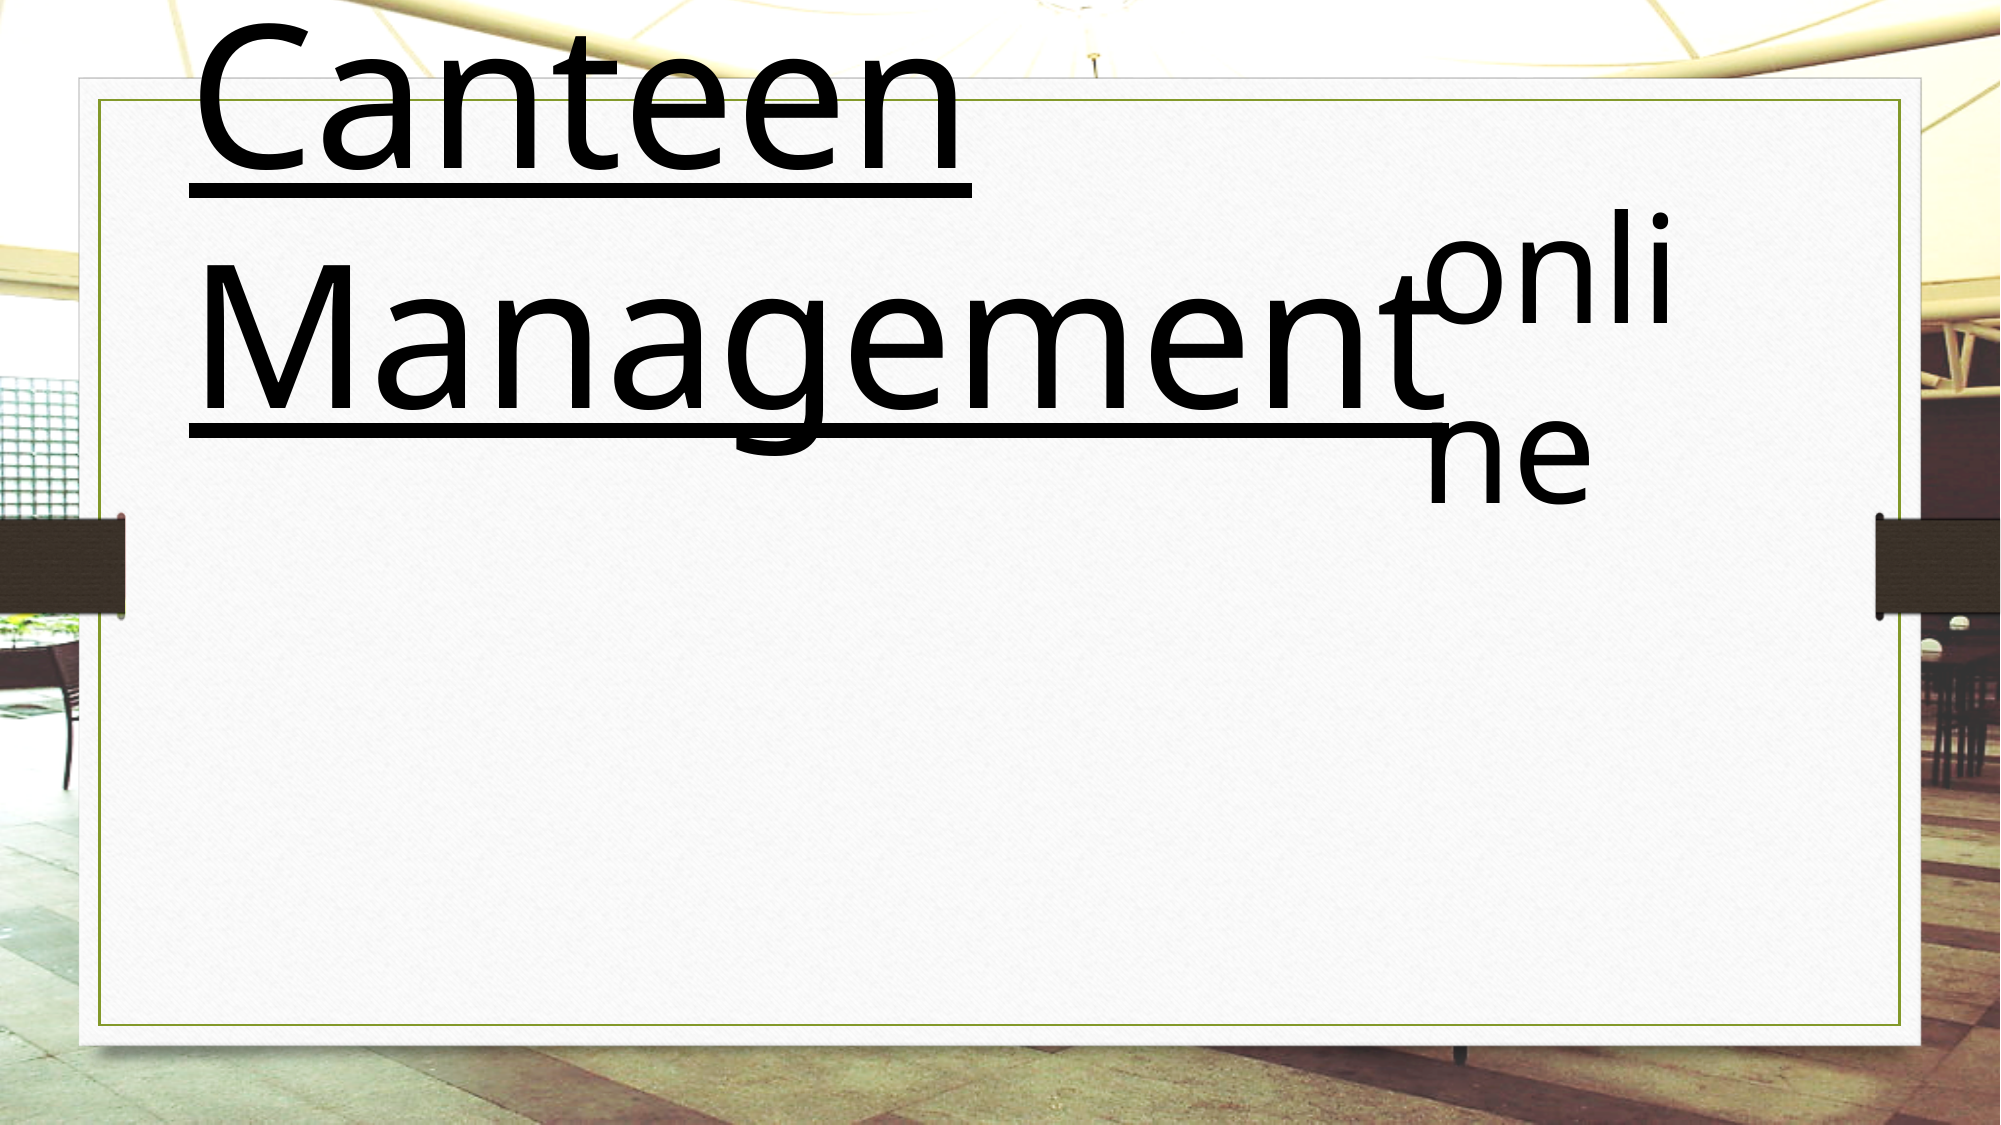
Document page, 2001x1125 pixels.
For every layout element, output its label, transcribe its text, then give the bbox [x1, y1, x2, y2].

picture [0, 0, 2001, 1125]
text_box online [1404, 166, 1716, 542]
text_box Canteen Management [173, 0, 1893, 456]
